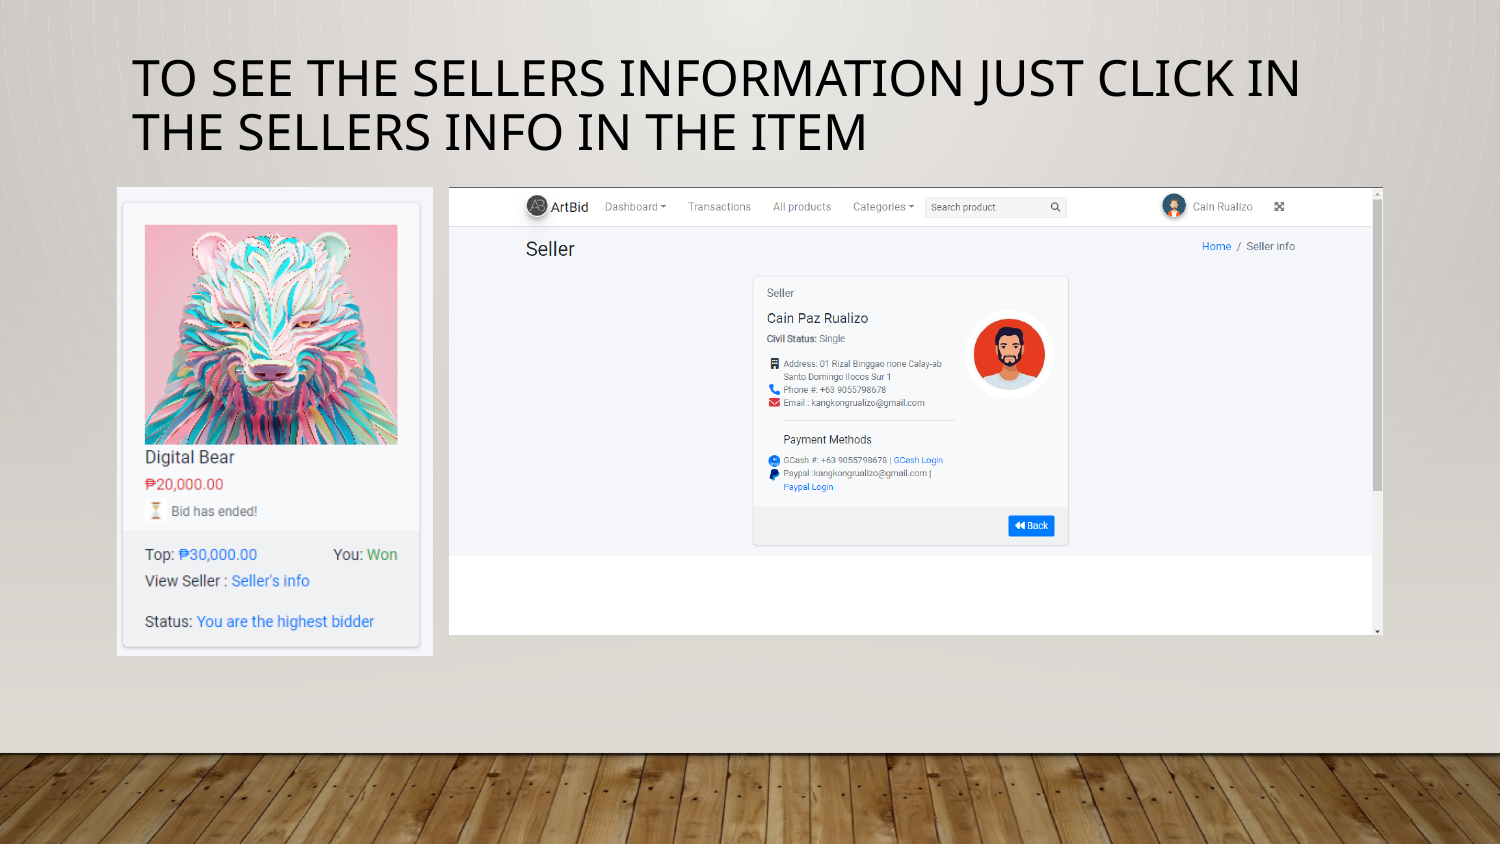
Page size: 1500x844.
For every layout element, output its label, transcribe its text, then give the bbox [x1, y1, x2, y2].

picture [0, 753, 1500, 844]
picture [116, 187, 433, 657]
title To see the sellers information just click in the sellers info in the item [116, 37, 1383, 172]
picture [448, 187, 1384, 635]
